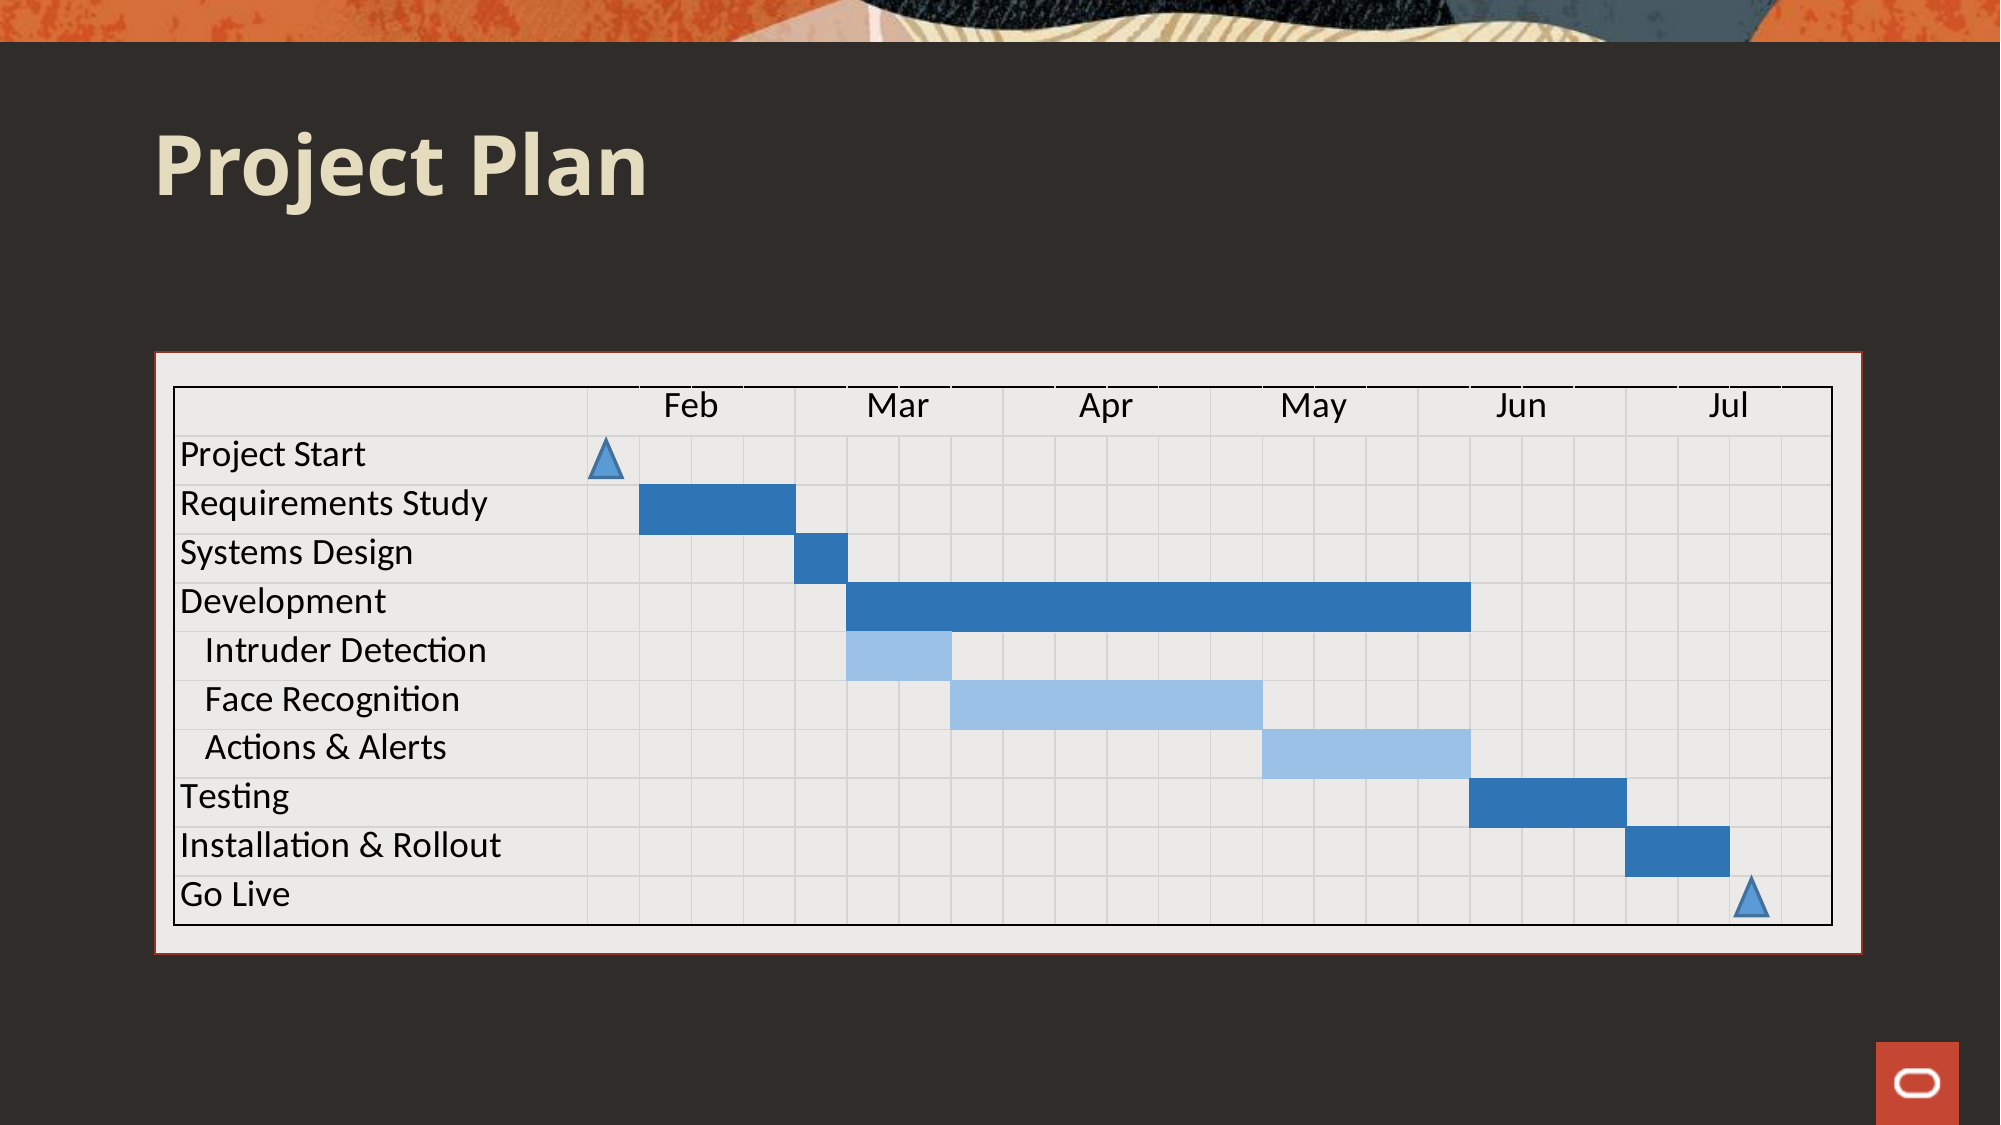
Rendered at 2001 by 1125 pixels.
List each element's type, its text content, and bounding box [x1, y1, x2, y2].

text_box [154, 351, 1863, 955]
picture [1876, 1042, 1959, 1125]
picture [0, 0, 2000, 42]
picture [173, 386, 1835, 928]
title Project Plan [137, 59, 1863, 278]
